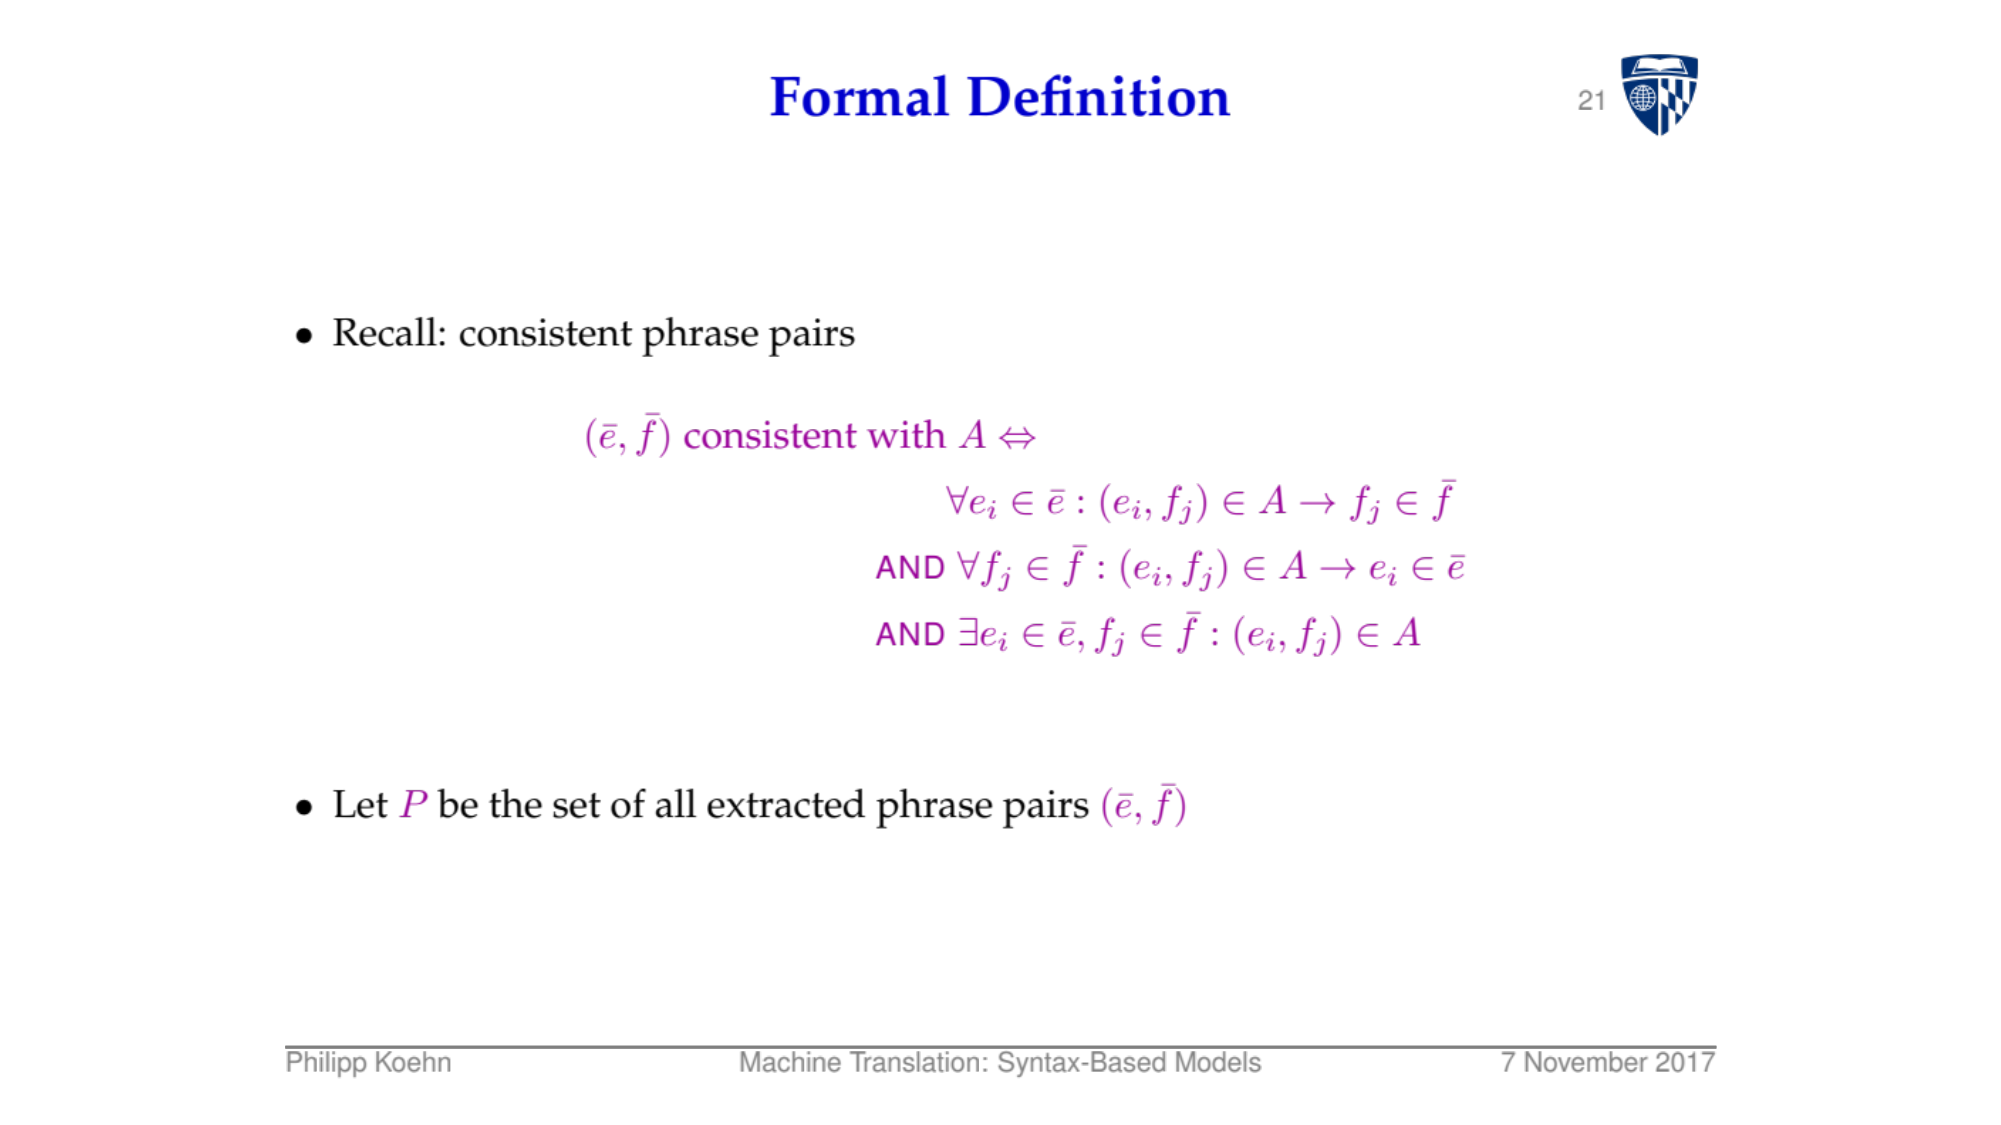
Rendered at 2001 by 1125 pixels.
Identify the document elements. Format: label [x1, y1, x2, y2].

picture [203, 0, 1796, 1125]
